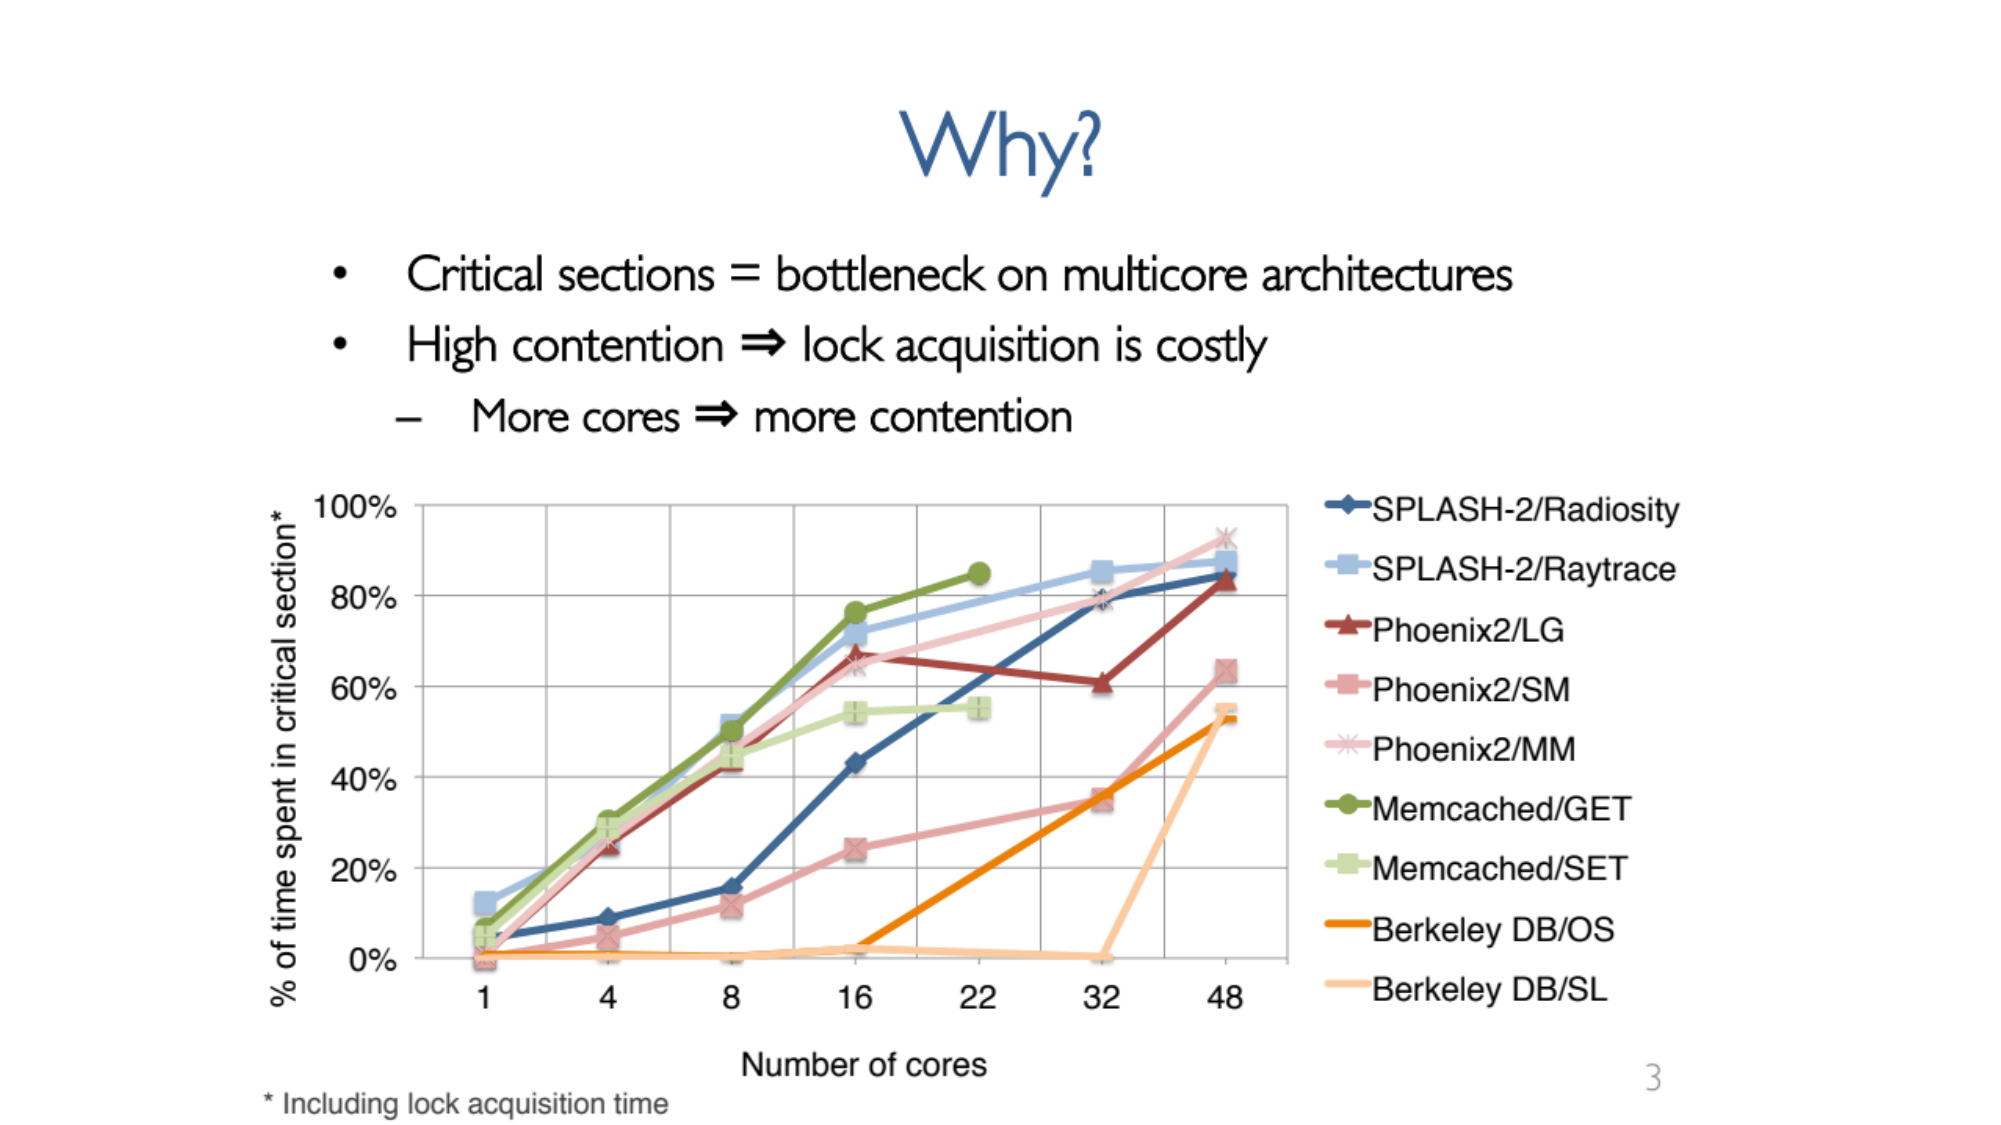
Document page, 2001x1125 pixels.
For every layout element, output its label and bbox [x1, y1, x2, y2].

picture [249, 0, 1750, 1125]
